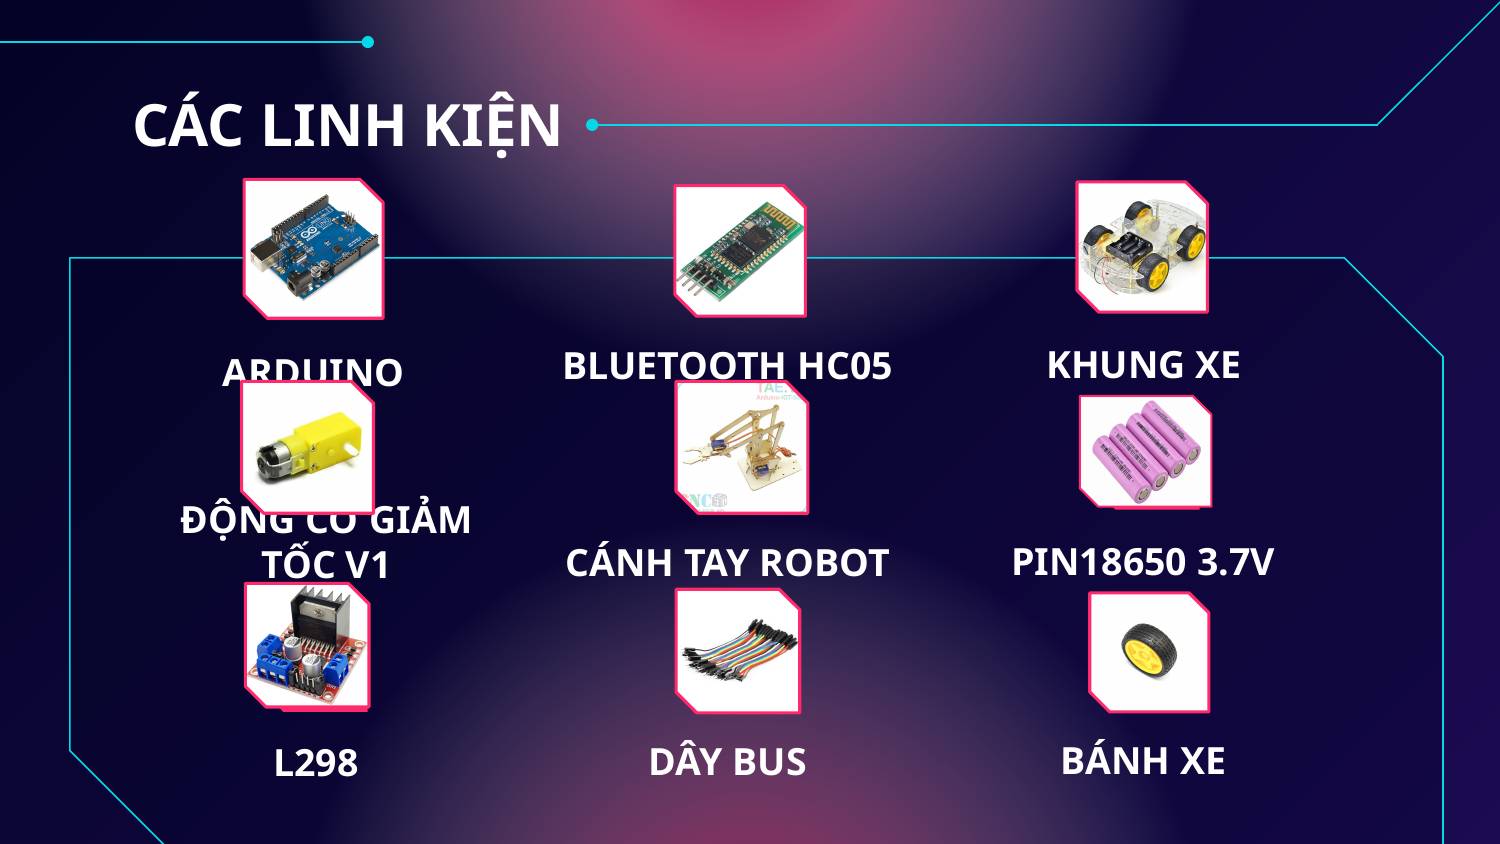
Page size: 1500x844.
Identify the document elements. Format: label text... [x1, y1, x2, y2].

subtitle CÁNH TAY ROBOT [532, 523, 924, 600]
picture [675, 588, 800, 714]
picture [245, 583, 370, 708]
picture [1079, 395, 1212, 507]
subtitle ARDUINO [117, 333, 510, 410]
subtitle PIN18650 3.7V [947, 522, 1340, 598]
title CÁC LINH KIỆN [117, 72, 1383, 174]
subtitle ĐỘNG CƠ GIẢM TỐC V1 [130, 524, 523, 601]
text_box L298 [120, 722, 512, 799]
picture [674, 185, 806, 317]
picture [1076, 181, 1208, 313]
text_box [69, 257, 1444, 844]
picture [243, 179, 384, 319]
picture [675, 381, 809, 514]
subtitle BLUETOOTH HC05 [532, 326, 924, 403]
subtitle KHUNG XE [947, 324, 1340, 401]
picture [241, 381, 374, 514]
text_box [591, 0, 1500, 126]
text_box DÂY BUS [531, 722, 924, 799]
picture [1089, 592, 1210, 713]
text_box BÁNH XE [947, 721, 1340, 797]
